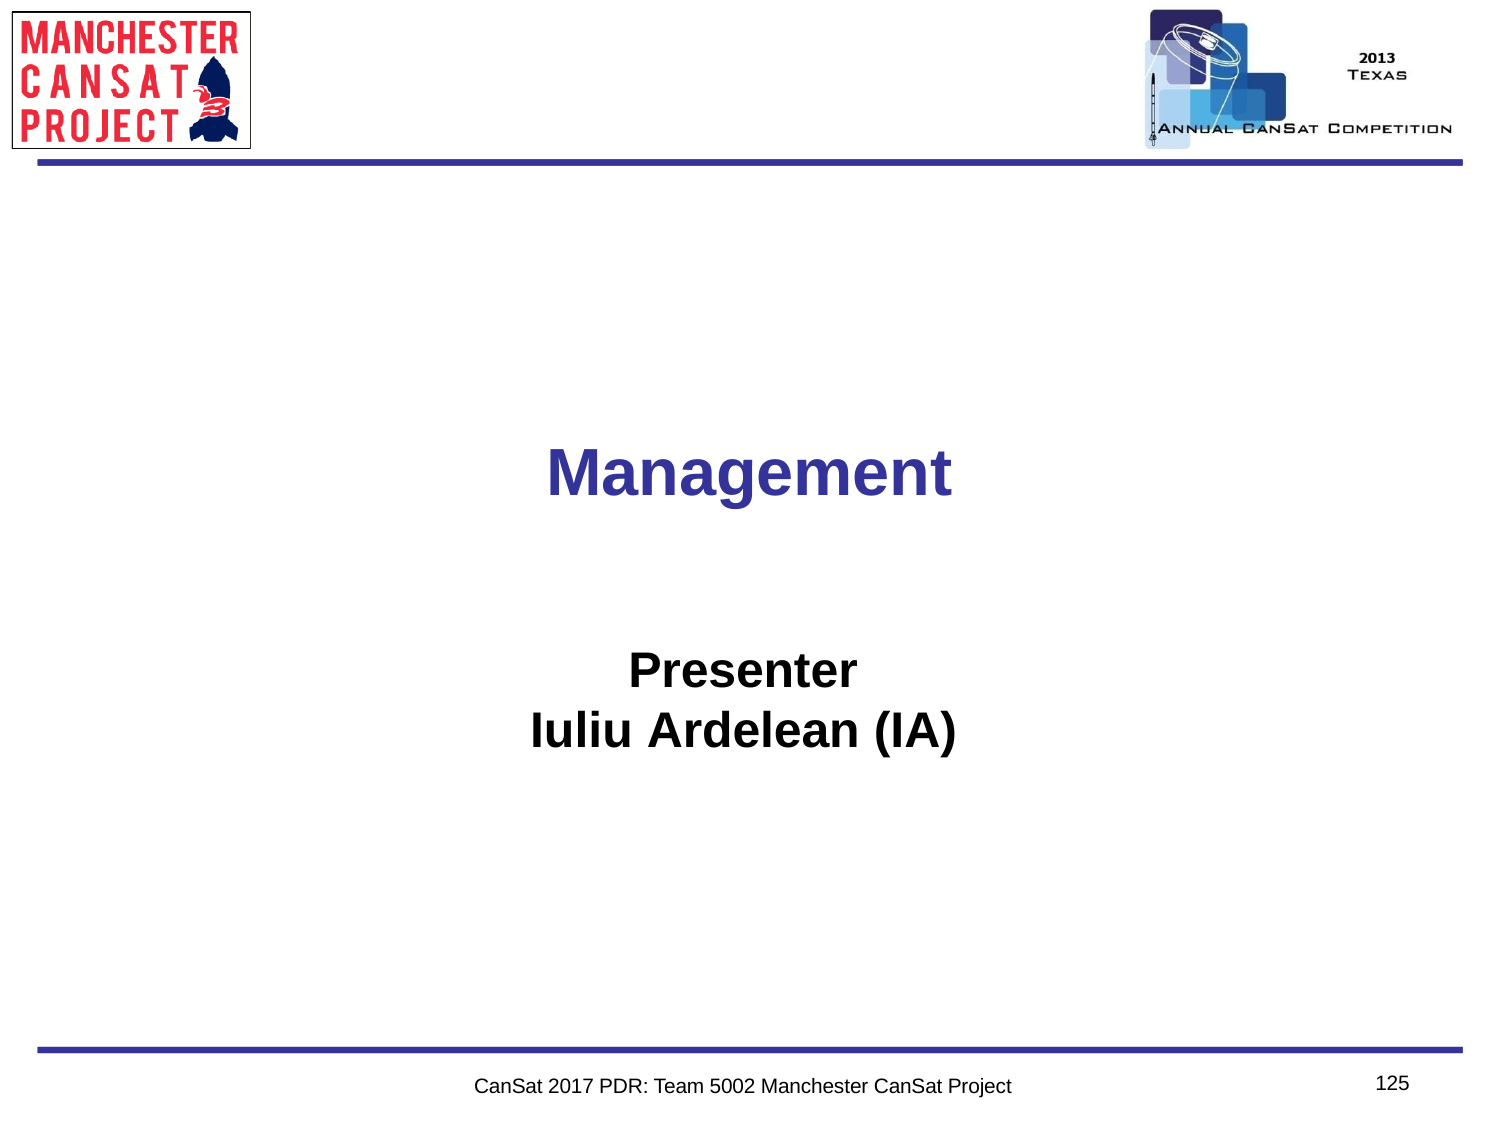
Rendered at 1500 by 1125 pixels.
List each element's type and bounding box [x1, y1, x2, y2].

text_box [544, 426, 956, 509]
text_box [1371, 1069, 1415, 1095]
text_box [37, 159, 1463, 166]
footer [472, 1072, 1028, 1125]
text_box [11, 11, 251, 149]
text_box [1137, 0, 1459, 156]
text_box [527, 635, 960, 758]
text_box [37, 1046, 1463, 1054]
